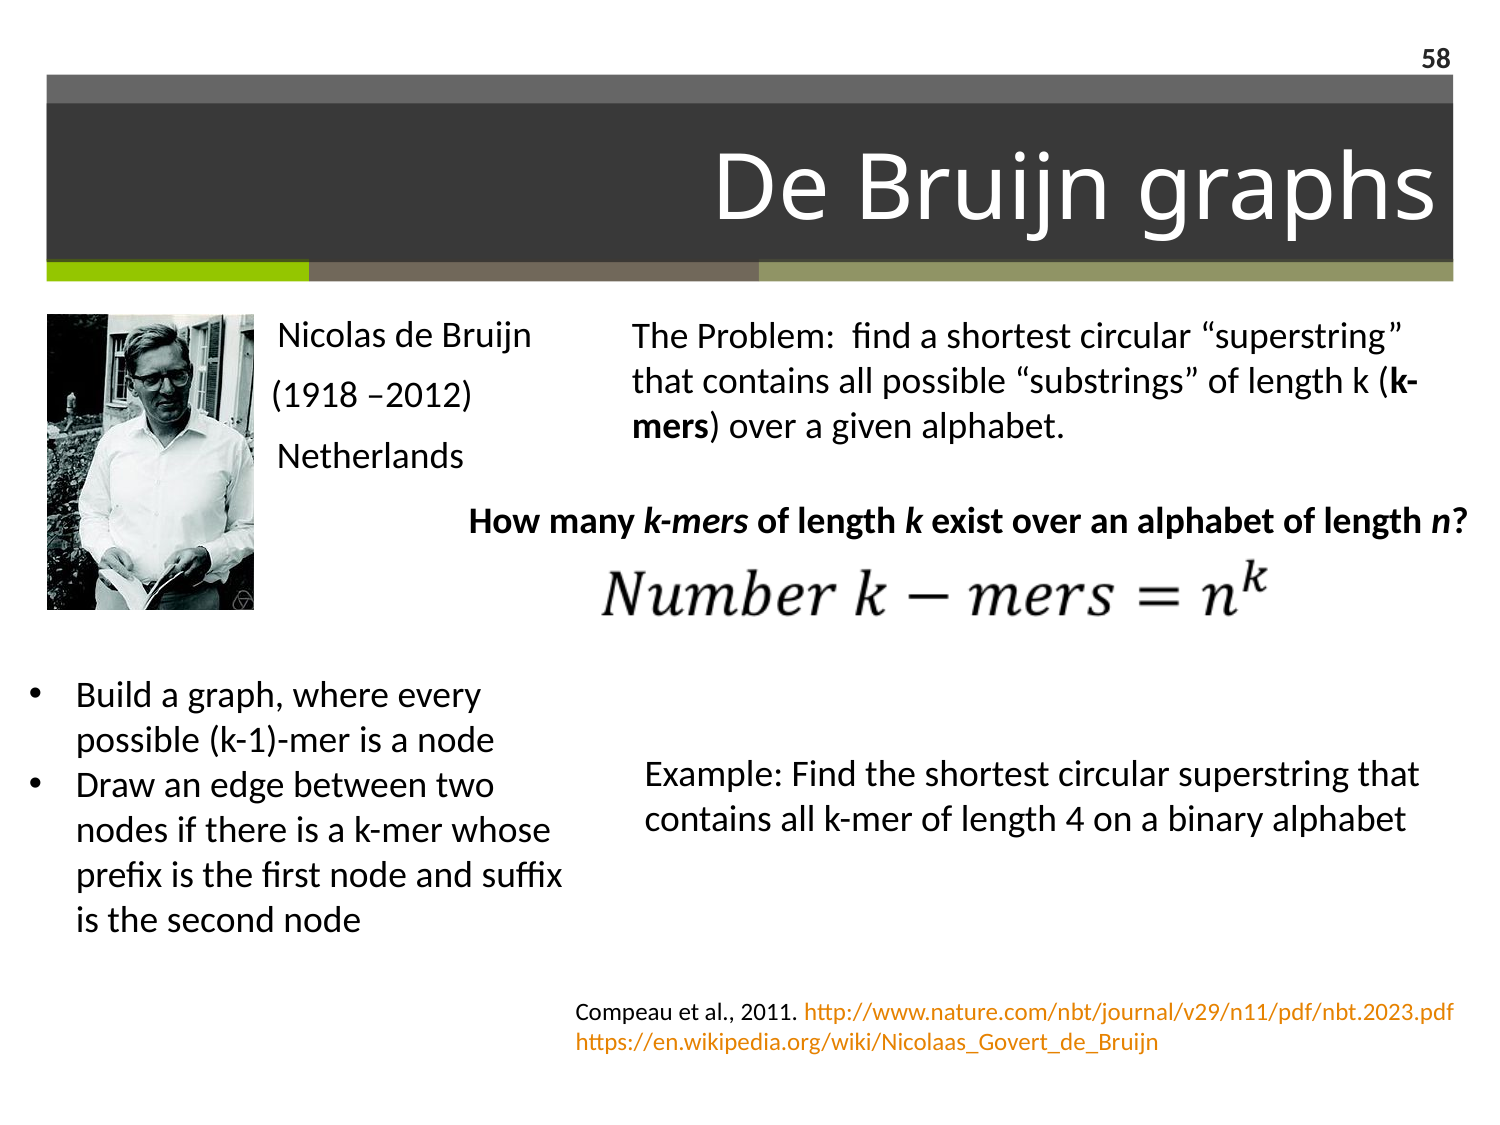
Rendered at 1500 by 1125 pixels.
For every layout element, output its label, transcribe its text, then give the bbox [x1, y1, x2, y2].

text_box Build a graph, where every possible (k-1)-mer is a node Draw an edge between two nodes if there is a k-mer whose prefix is the first node and suffix is the second node [14, 662, 585, 948]
text_box Nicolas de Bruijn [262, 302, 548, 363]
text_box Example: Find the shortest circular superstring that contains all k-mer of length 4 on a binary alphabet [629, 741, 1453, 847]
text_box The Problem: find a shortest circular “superstring” that contains all possible “substrings” of length k (k-mers) over a given alphabet. [617, 303, 1453, 454]
text_box How many k-mers of length k exist over an alphabet of length n? [453, 488, 1484, 549]
text_box Netherlands [262, 423, 480, 484]
picture [562, 550, 1288, 670]
slide_number 58 [1362, 27, 1466, 87]
title De Bruijn graphs [46, 103, 1454, 263]
picture [46, 313, 255, 611]
text_box Compeau et al., 2011. http://www.nature.com/nbt/journal/v29/n11/pdf/nbt.2023.pdf https://en.wikipedia.org/wiki/Nicolaas_Govert_de_Bruijn [560, 987, 1500, 1063]
text_box (1918 –2012) [258, 363, 488, 423]
